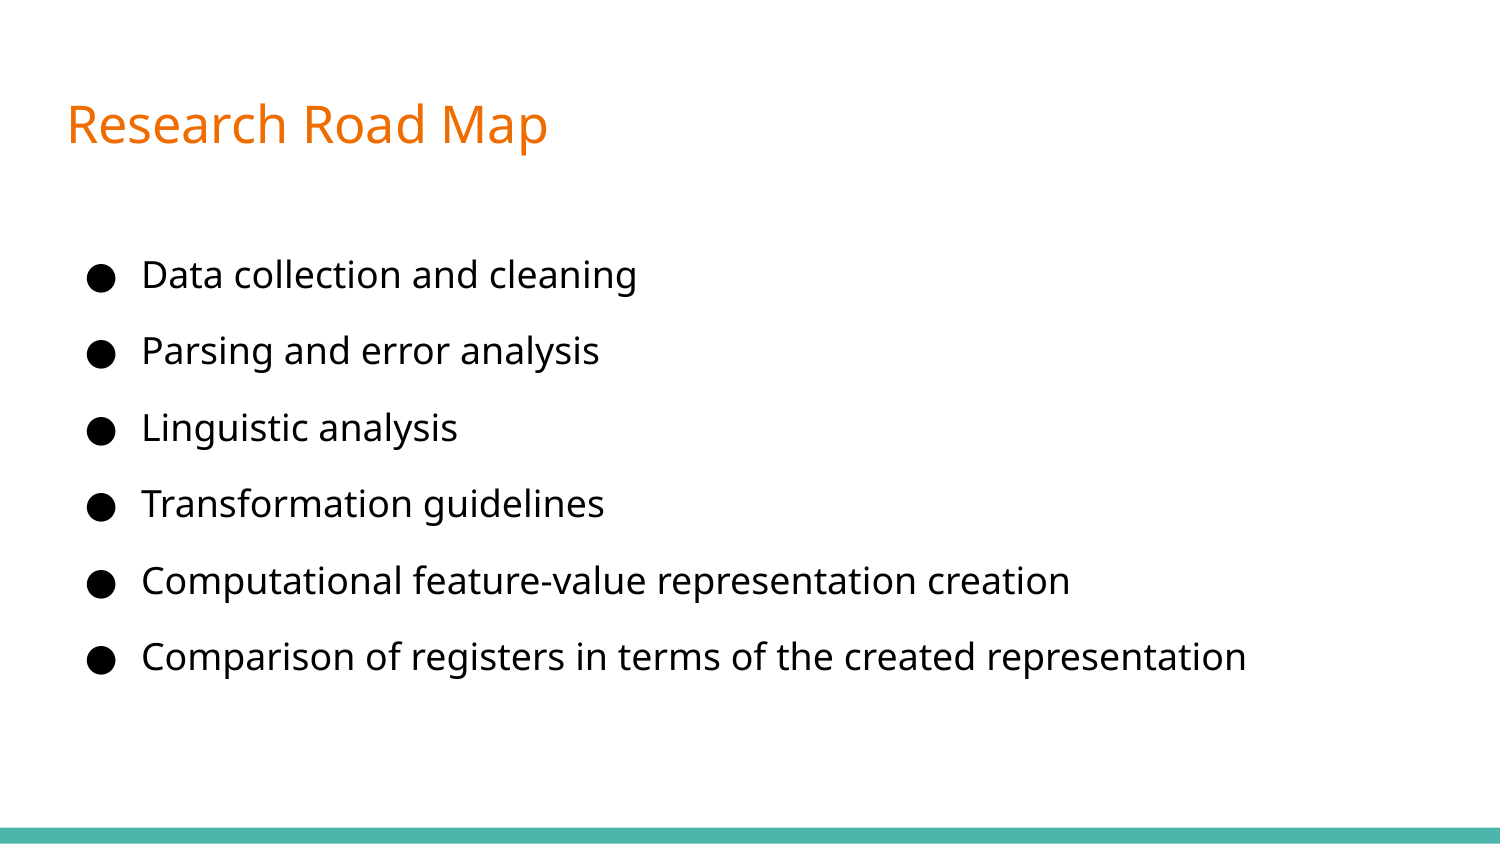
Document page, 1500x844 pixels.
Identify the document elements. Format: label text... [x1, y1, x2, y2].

list Data collection and cleaning Parsing and error analysis Linguistic analysis Transformation guidelines Computational feature-value representation creation Comparison of registers in terms of the created representation [51, 207, 1449, 750]
title Research Road Map [51, 72, 1449, 189]
